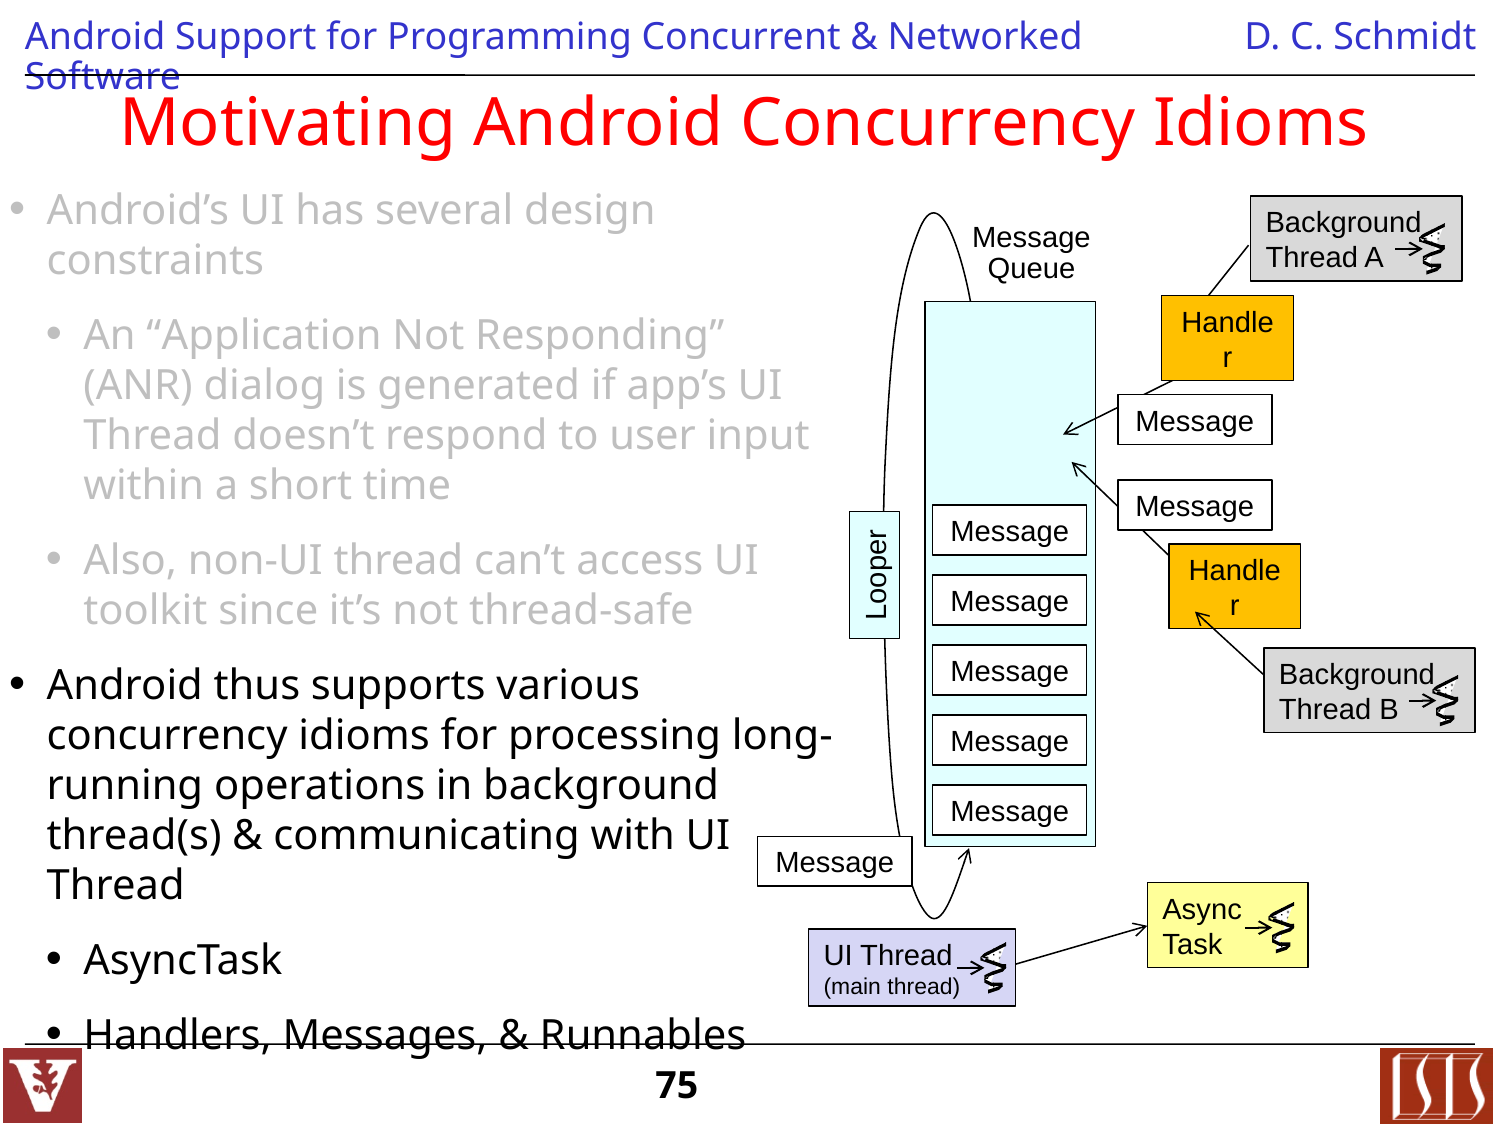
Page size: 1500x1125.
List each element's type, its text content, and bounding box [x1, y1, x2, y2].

text_box Message [932, 505, 1066, 555]
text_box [1071, 461, 1180, 566]
text_box Message [932, 575, 1087, 626]
text_box Message [757, 836, 912, 887]
text_box Background Thread A [1250, 196, 1462, 281]
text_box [1194, 244, 1249, 313]
picture [3, 1048, 82, 1123]
text_box Message [932, 785, 1087, 836]
text_box Handler [1168, 543, 1301, 629]
text_box Message [1117, 394, 1272, 445]
text_box Async Task [1147, 882, 1308, 968]
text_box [1244, 901, 1295, 954]
picture [1380, 1048, 1493, 1124]
text_box Message [1185, 480, 1272, 530]
text_box [883, 212, 972, 919]
text_box Message [932, 715, 1087, 766]
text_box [1395, 222, 1445, 275]
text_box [956, 942, 1007, 994]
text_box Background Thread B [1263, 647, 1476, 733]
text_box Looper [849, 511, 900, 639]
text_box [925, 301, 1096, 847]
text_box Message [932, 645, 1087, 696]
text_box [1194, 611, 1265, 676]
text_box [1015, 925, 1148, 965]
text_box Message Queue [932, 214, 1131, 293]
text_box UI Thread (main thread) [808, 928, 1016, 1007]
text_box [1062, 340, 1253, 435]
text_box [1408, 674, 1459, 727]
text_box Handler [1161, 295, 1294, 381]
title Motivating Android Concurrency Idioms [89, 87, 1401, 151]
text_box Android’s UI has several design constraints An “Application Not Responding” (ANR) dialog is generated if app’s UI Thread doesn’t respond to user input within a short time Also, non-UI thread can’t access UI toolkit since it’s not thread-safe Android thus supports various concurrency idioms for processing long-running operations in background thread(s) & communicating with UI Thread AsyncTask Handlers, Messages, & Runnables [0, 167, 850, 1046]
